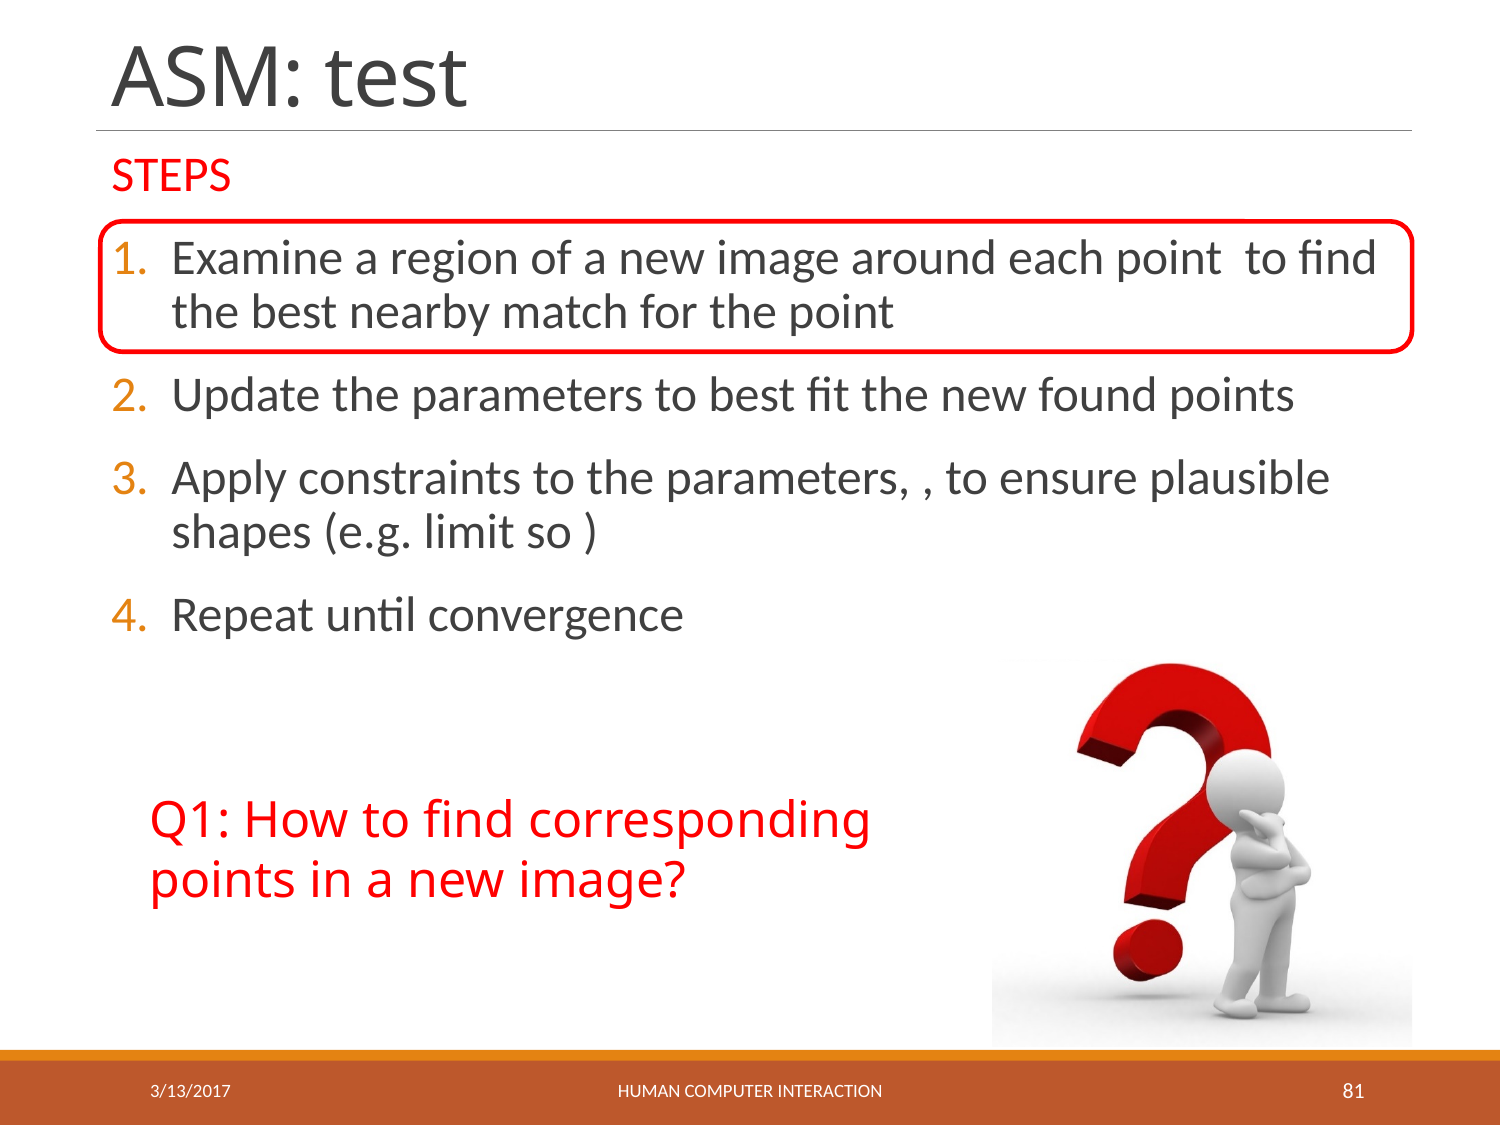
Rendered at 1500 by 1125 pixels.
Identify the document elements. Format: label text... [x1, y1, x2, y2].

title ASM: test [96, 19, 1413, 131]
slide_number 81 [1218, 1059, 1380, 1120]
text_box [98, 219, 1414, 353]
picture [991, 659, 1413, 1048]
text_box Q1: How to find corresponding points in a new image? [134, 780, 941, 916]
footer HUMAN COMPUTER INTERACTION [453, 1059, 1047, 1120]
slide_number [135, 1059, 440, 1120]
